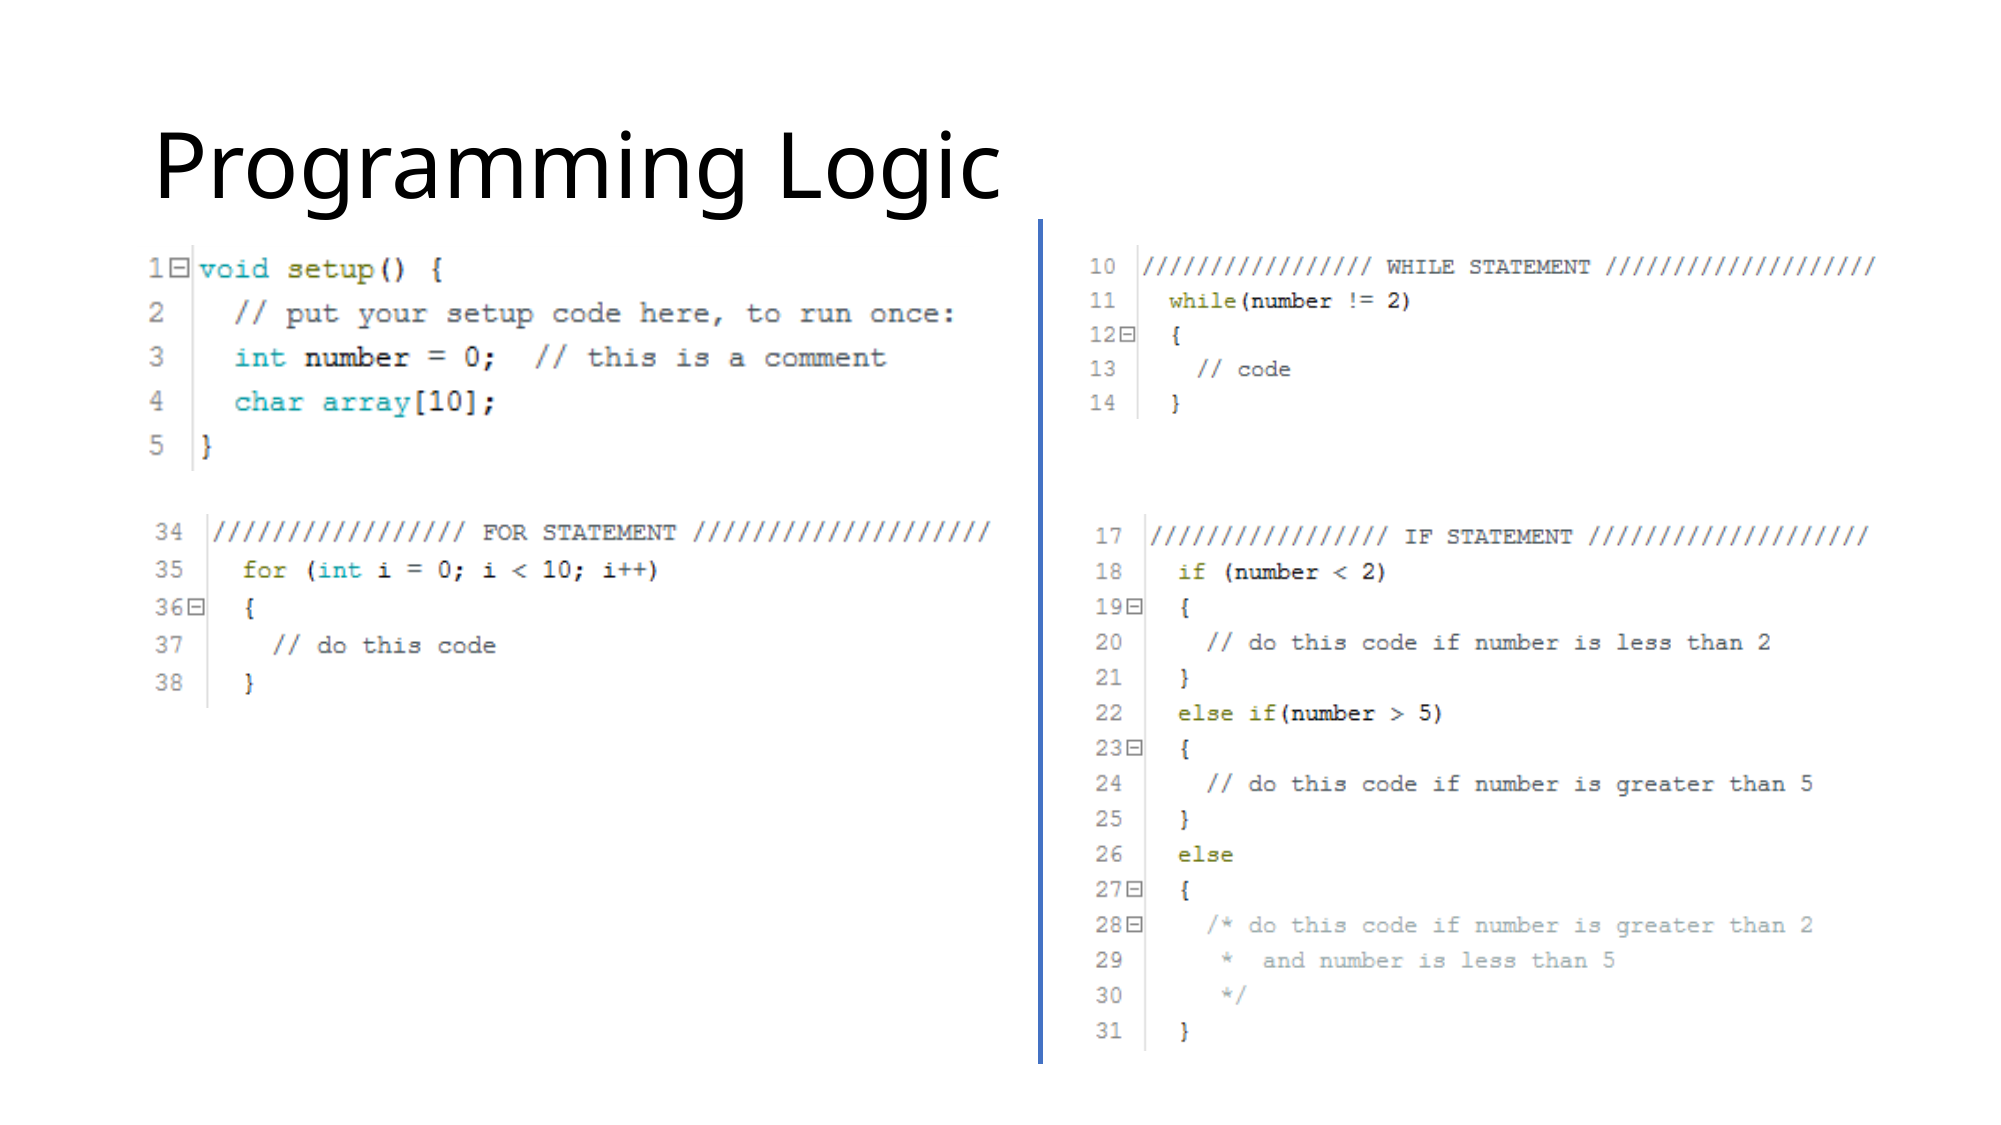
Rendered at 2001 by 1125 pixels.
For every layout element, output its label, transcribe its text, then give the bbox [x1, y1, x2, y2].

picture [1081, 514, 1890, 1051]
title Programming Logic [137, 59, 1863, 278]
picture [145, 514, 1001, 708]
picture [137, 245, 974, 471]
picture [1081, 245, 1891, 419]
